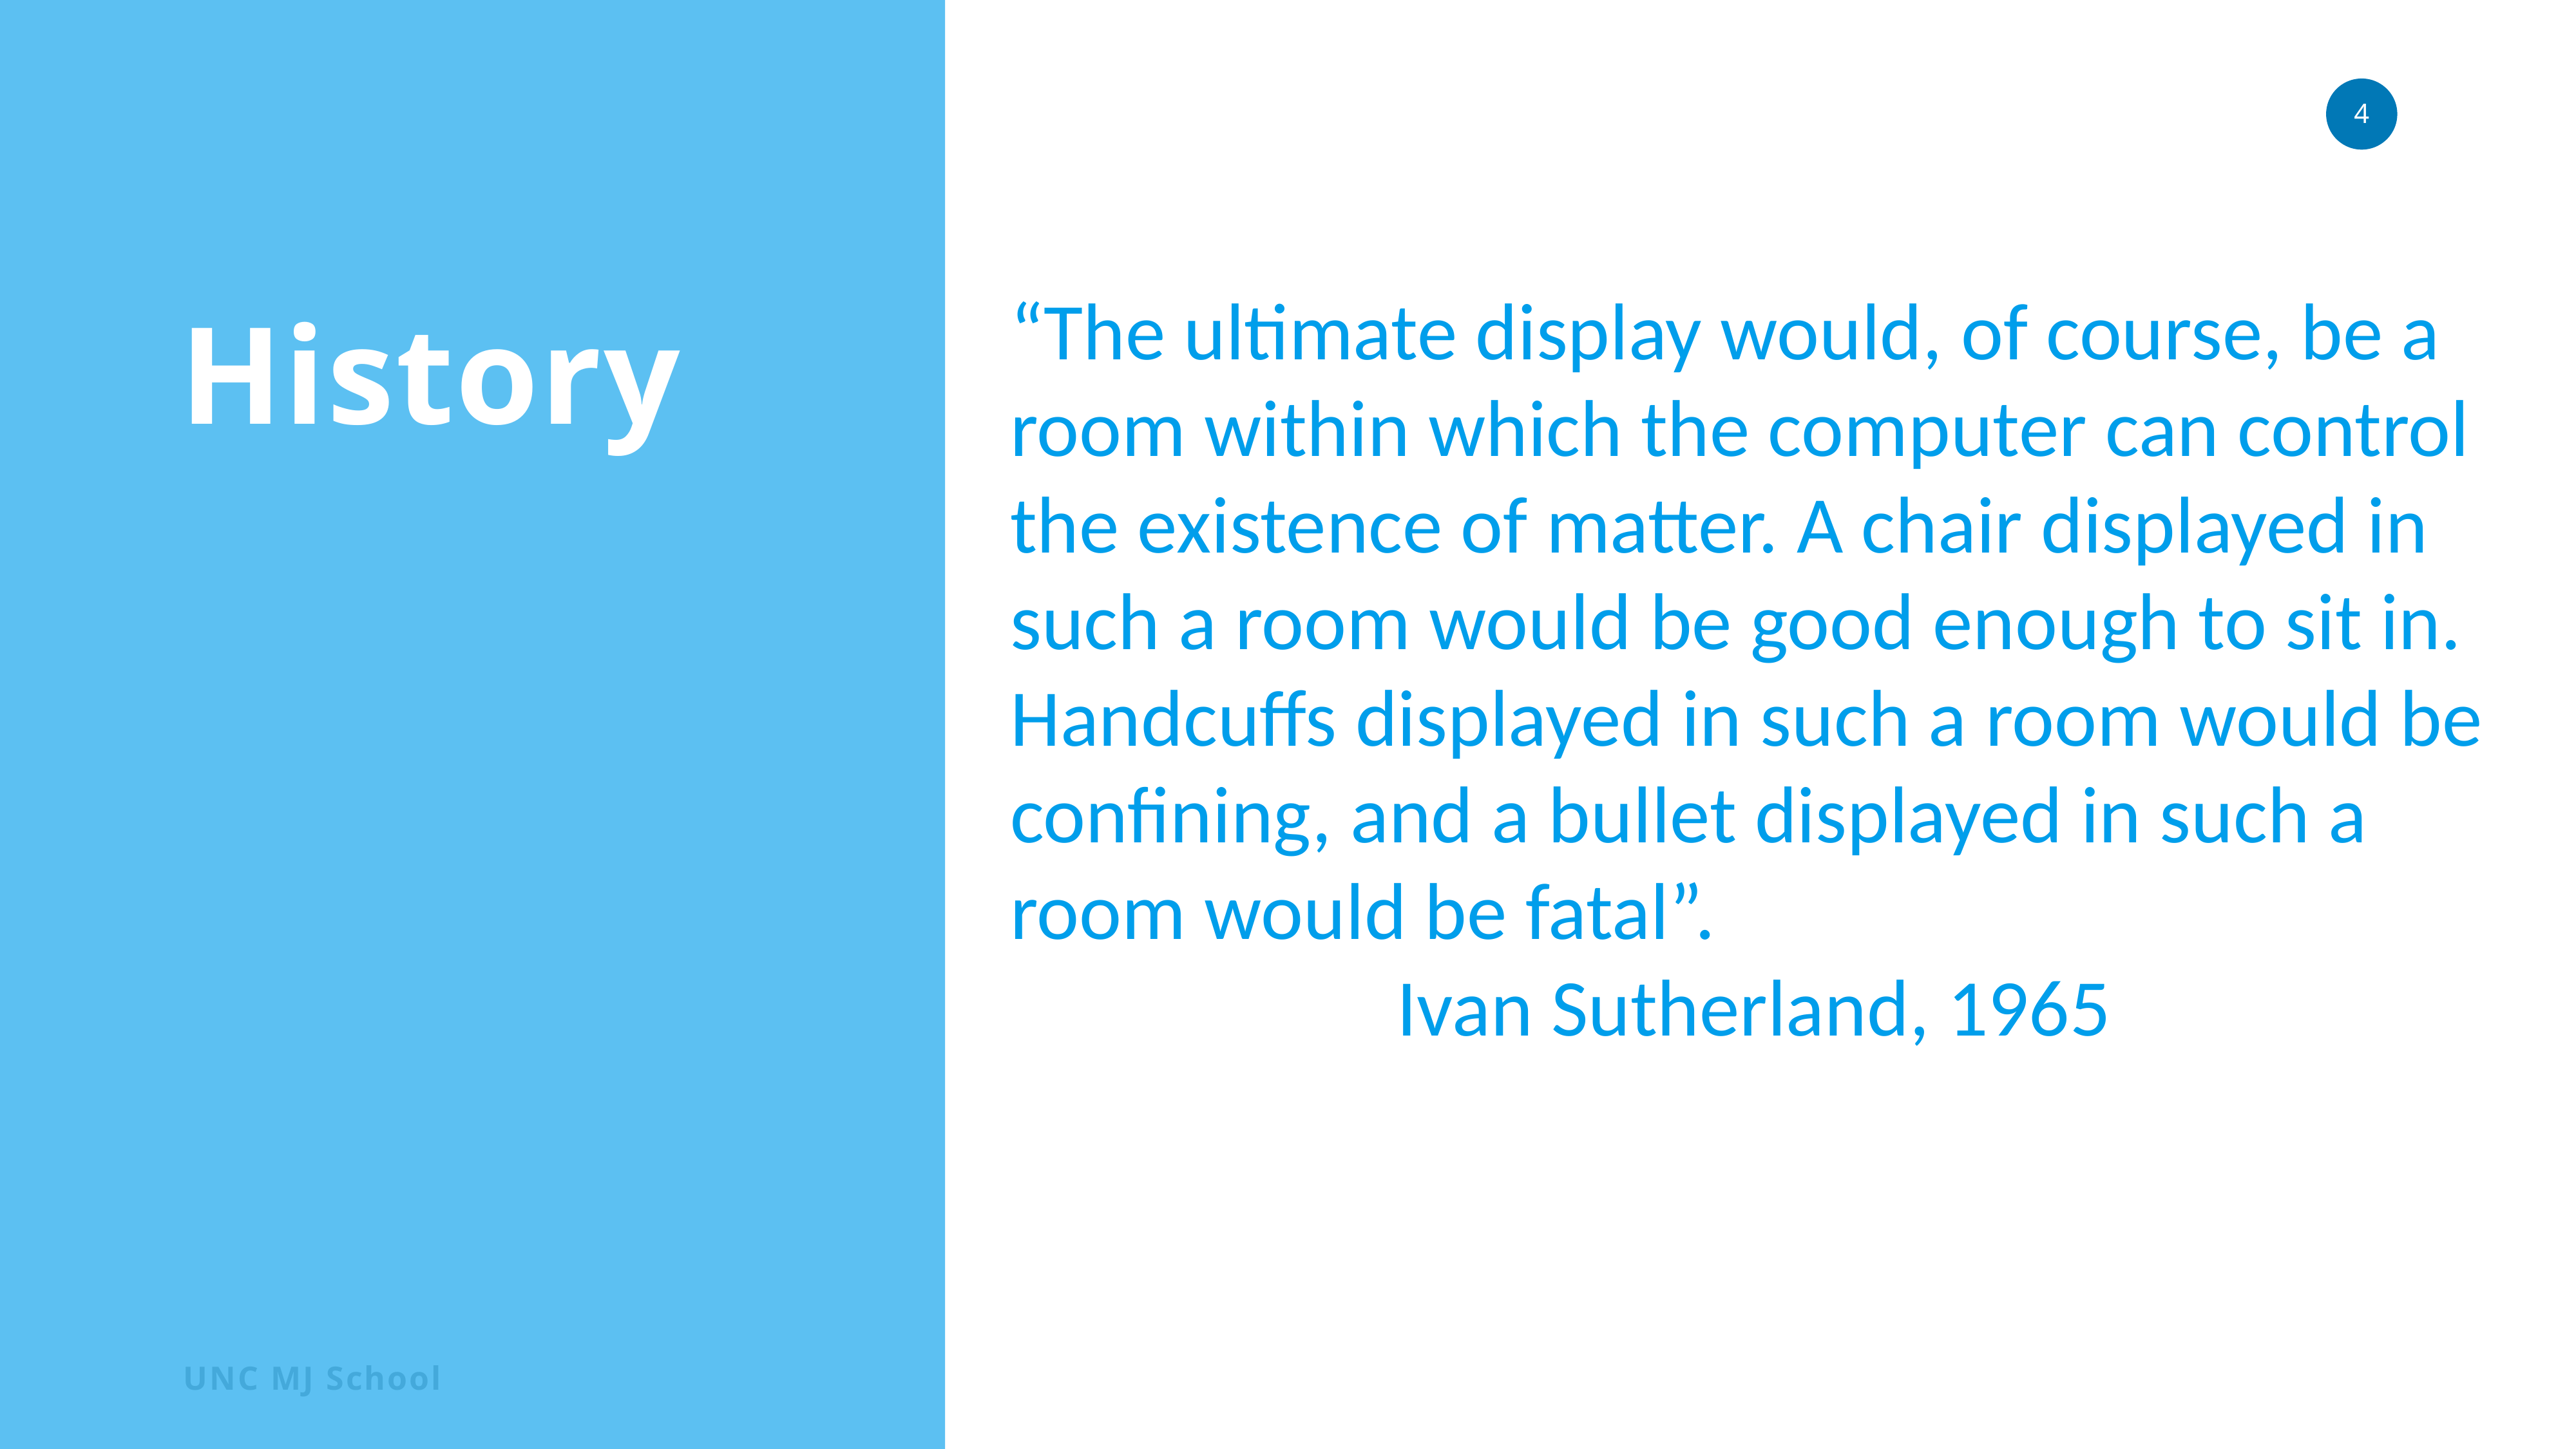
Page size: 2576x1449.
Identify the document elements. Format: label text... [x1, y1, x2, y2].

text_box “The ultimate display would, of course, be a room within which the computer can control the existence of matter. A chair displayed in such a room would be good enough to sit in. Handcuffs displayed in such a room would be confining, and a bullet displayed in such a room would be fatal”. Ivan Sutherland, 1965 [1000, 274, 2529, 1057]
text_box History [180, 182, 836, 451]
text_box [0, 0, 946, 1449]
